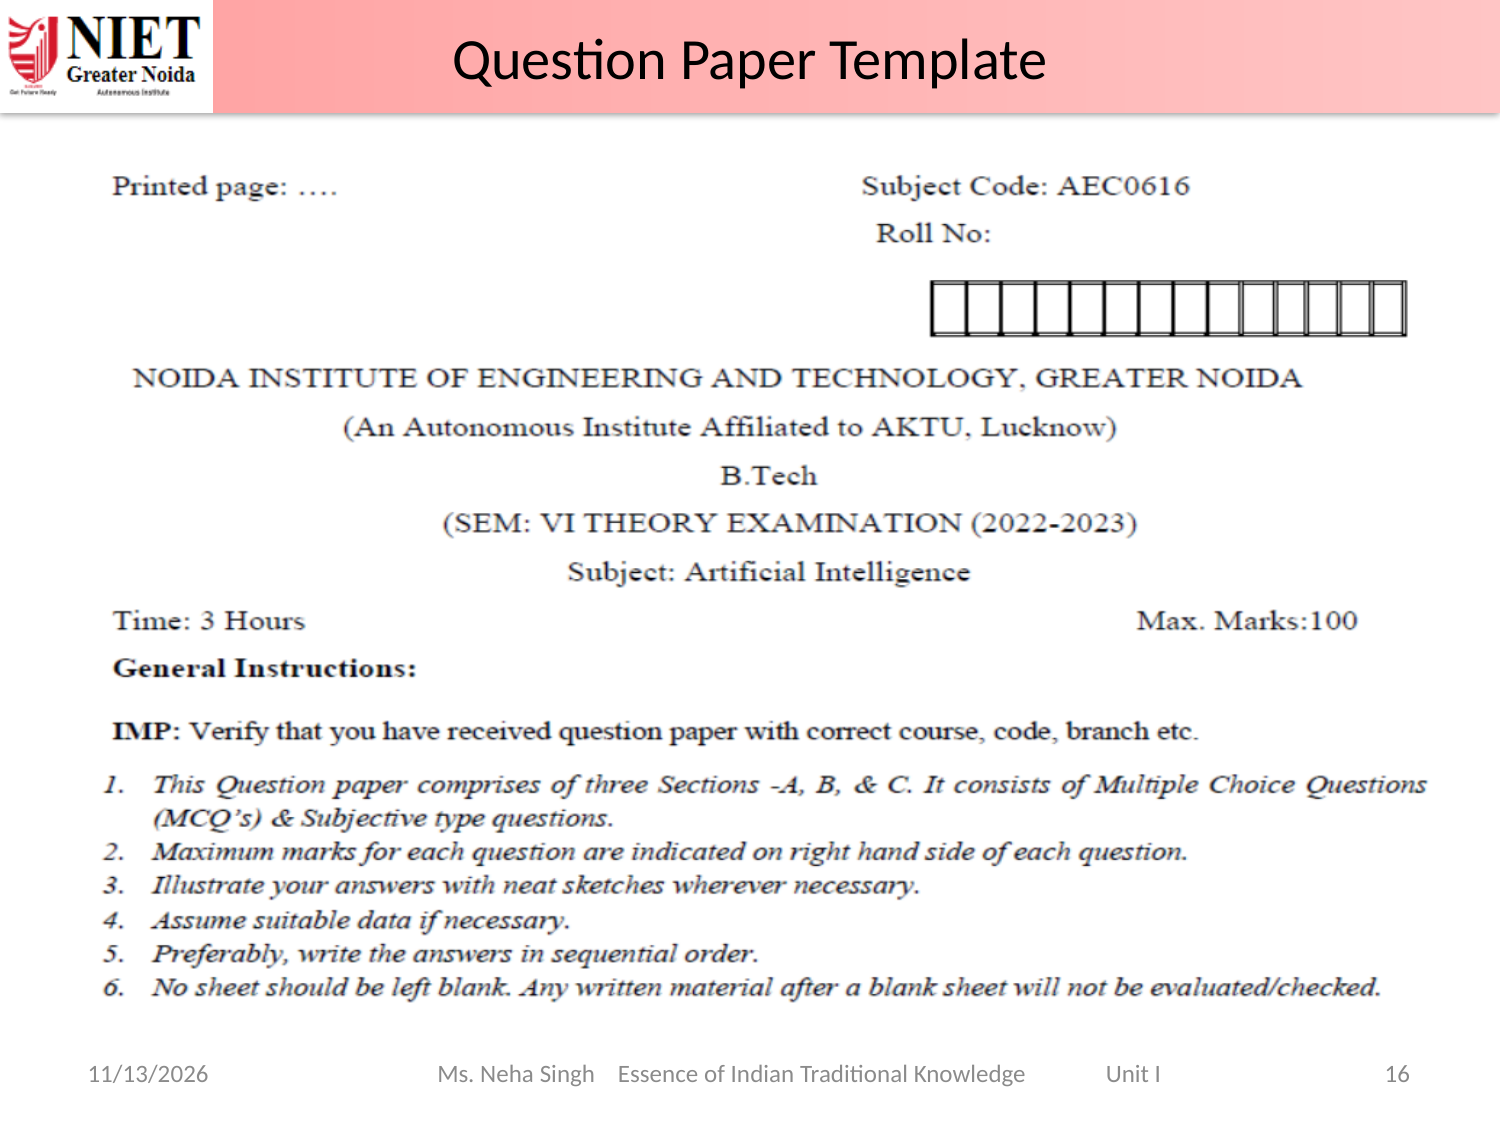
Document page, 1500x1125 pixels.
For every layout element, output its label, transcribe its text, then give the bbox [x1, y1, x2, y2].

picture [12, 124, 1463, 1043]
title Question Paper Template [213, 0, 1500, 113]
footer Ms. Neha Singh Essence of Indian Traditional Knowledge Unit I [423, 1052, 1074, 1103]
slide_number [72, 1052, 423, 1103]
picture [0, 0, 213, 113]
slide_number 16 [1074, 1052, 1425, 1103]
